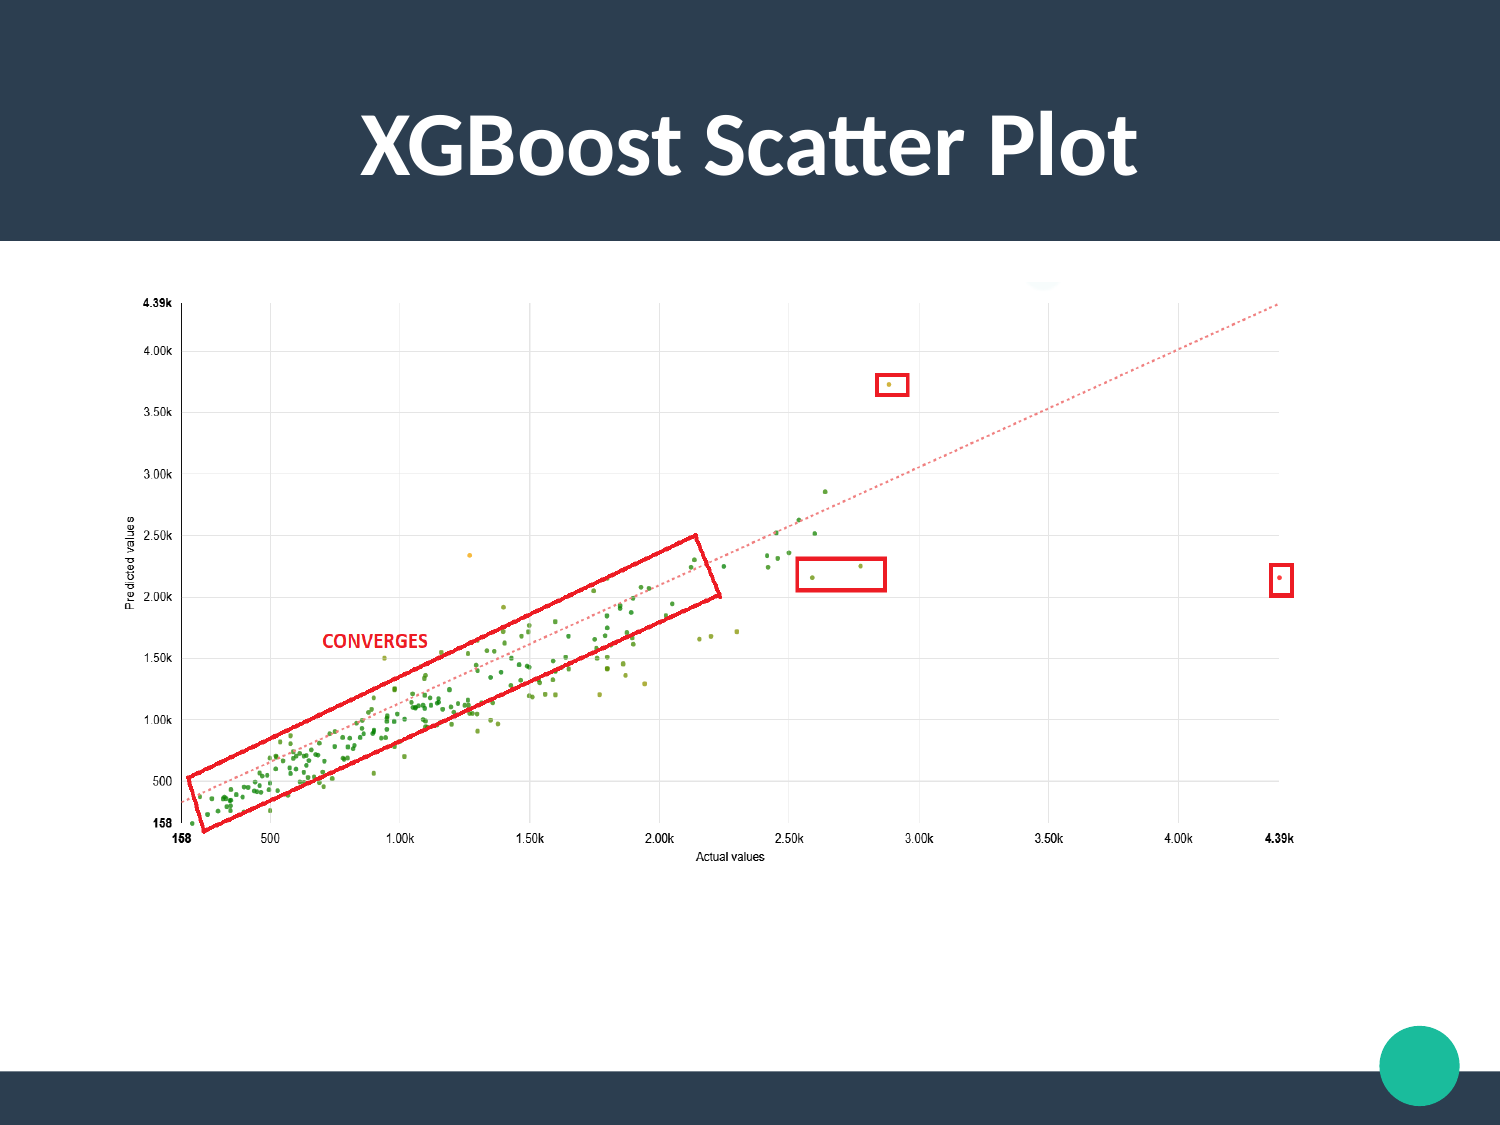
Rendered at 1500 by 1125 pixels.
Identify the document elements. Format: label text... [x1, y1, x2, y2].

text_box XGBoost Scatter Plot [75, 44, 1425, 233]
picture [0, 254, 1471, 1006]
